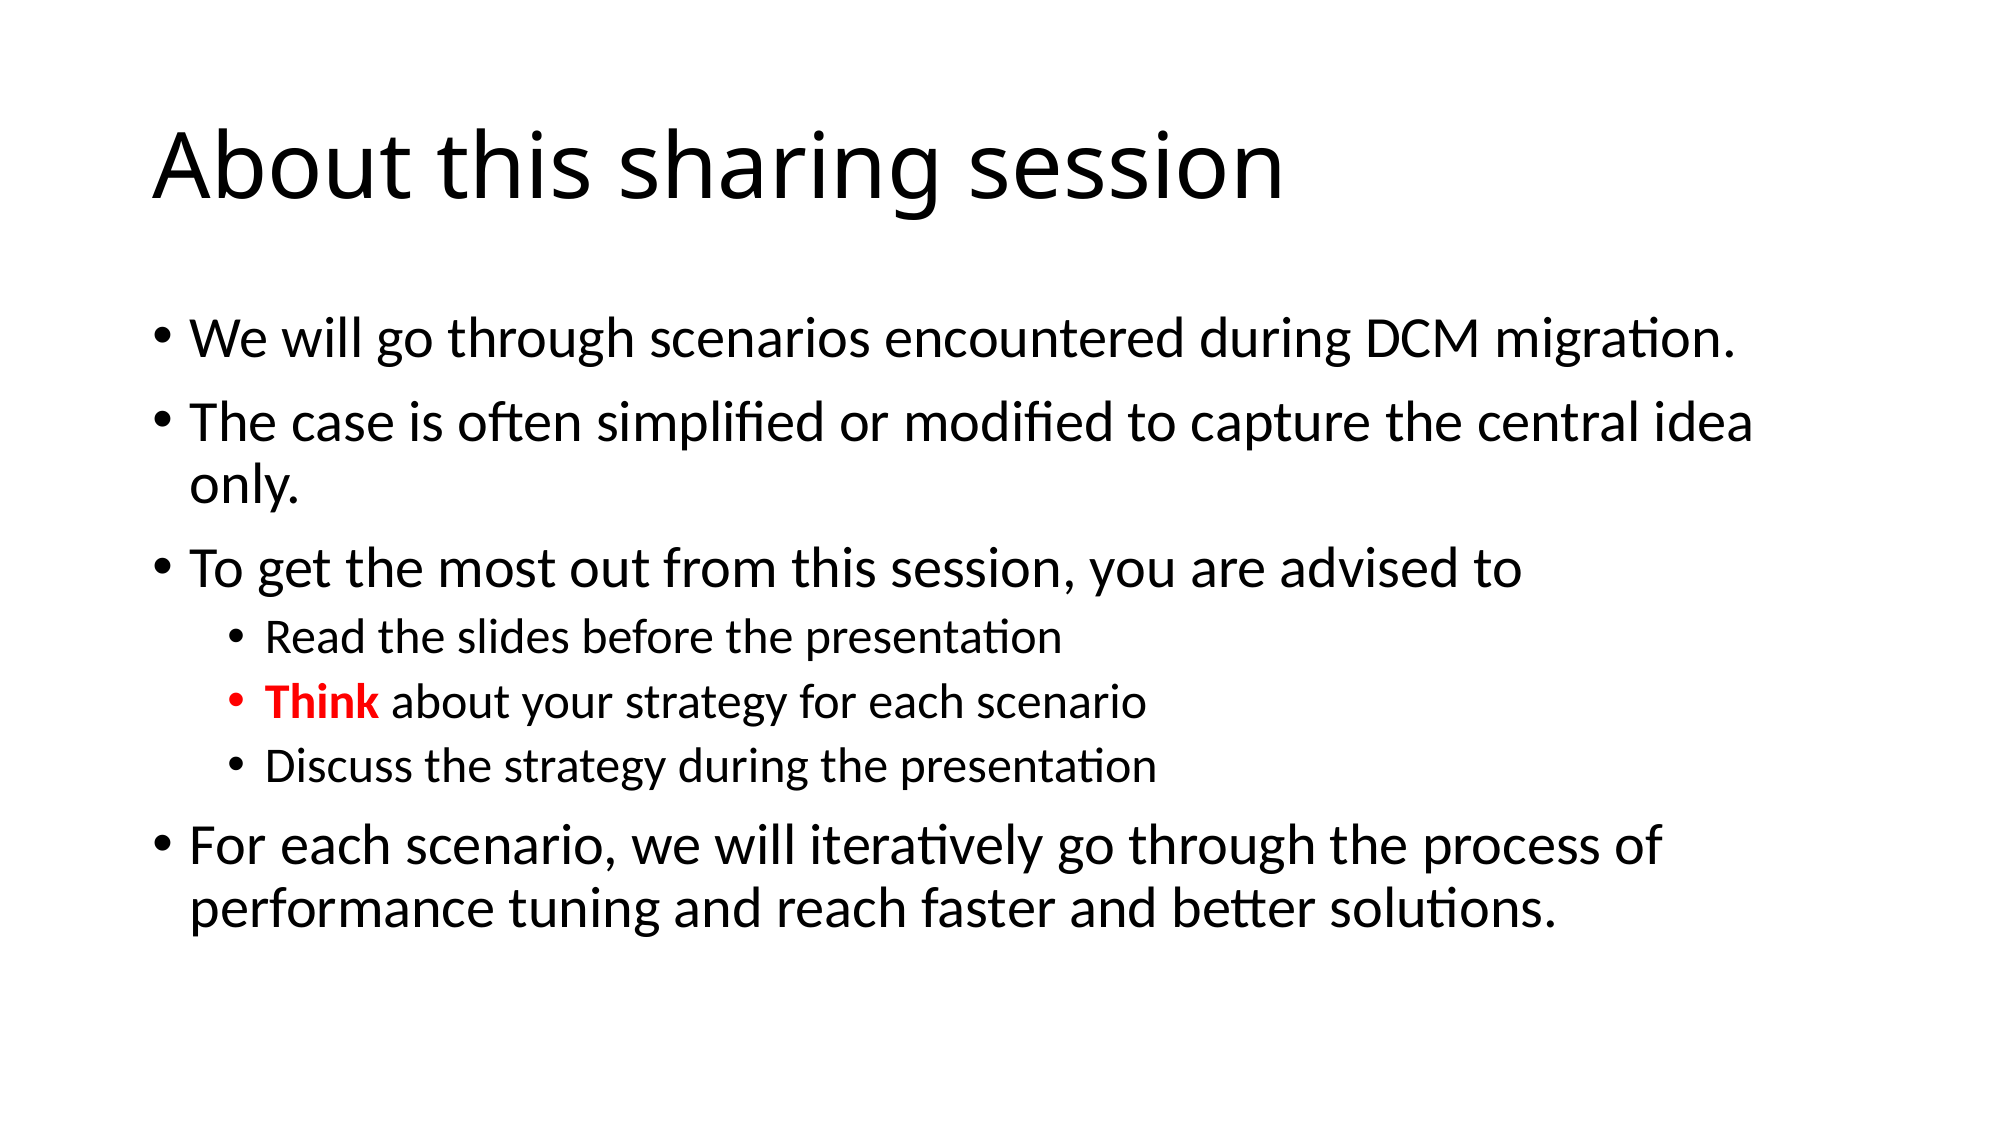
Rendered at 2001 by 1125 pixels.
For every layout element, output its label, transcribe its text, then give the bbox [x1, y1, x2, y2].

title About this sharing session [137, 59, 1863, 278]
list We will go through scenarios encountered during DCM migration. The case is often simplified or modified to capture the central idea only. To get the most out from this session, you are advised to Read the slides before the presentation Think about your strategy for each scenario Discuss the strategy during the presentation For each scenario, we will iteratively go through the process of performance tuning and reach faster and better solutions. [137, 299, 1863, 1014]
